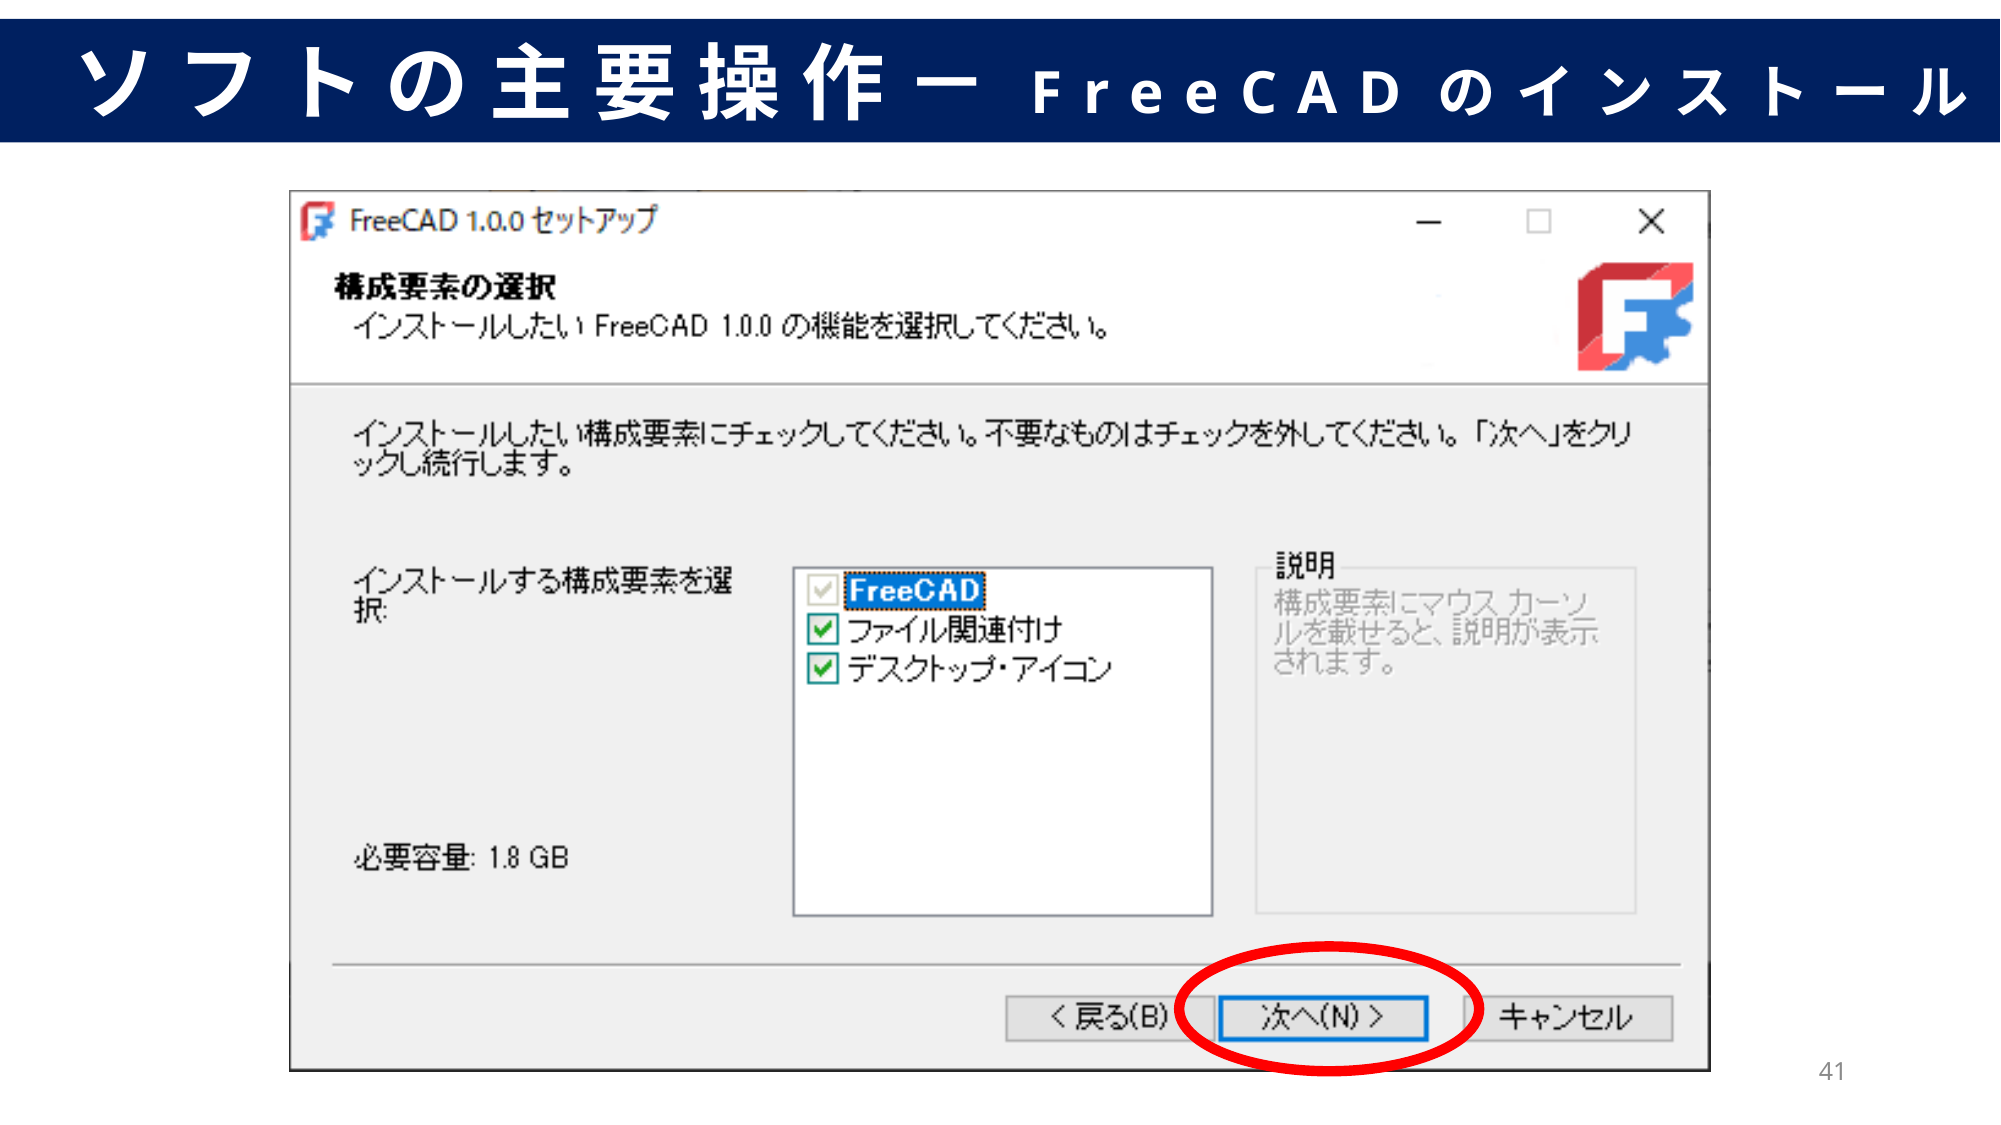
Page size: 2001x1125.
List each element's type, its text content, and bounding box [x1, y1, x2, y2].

slide_number 41 [1412, 1042, 1863, 1103]
text_box ソフトの主要操作－FreeCADのインストール [0, 18, 2000, 143]
picture [289, 190, 1711, 1072]
